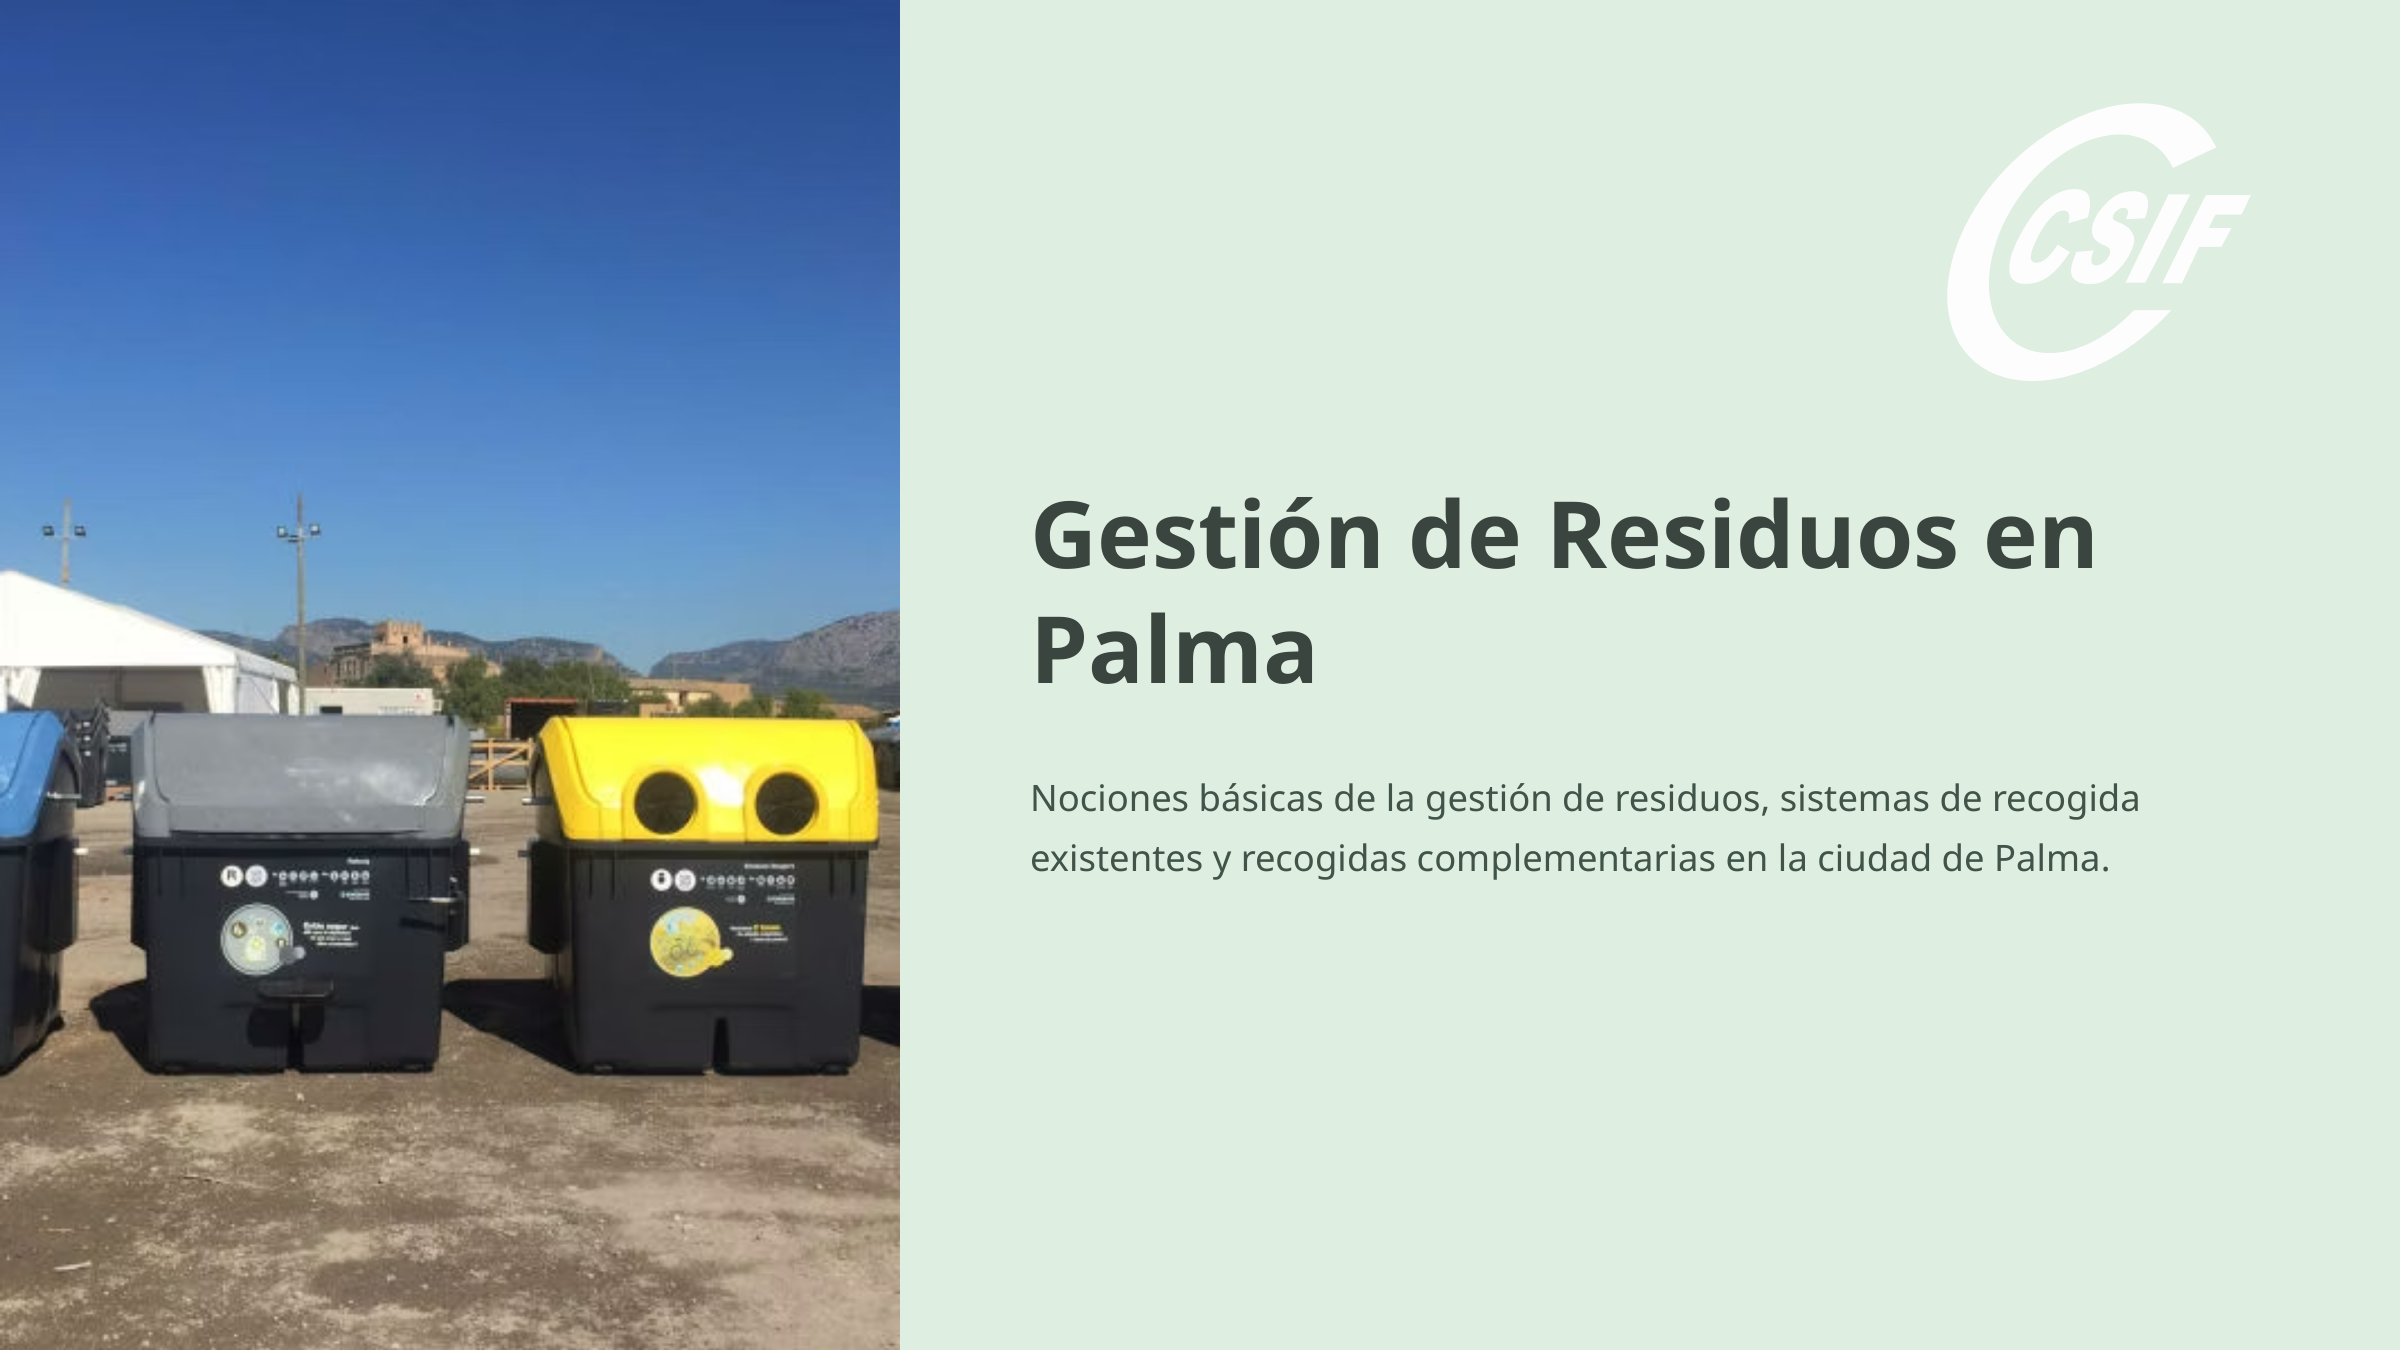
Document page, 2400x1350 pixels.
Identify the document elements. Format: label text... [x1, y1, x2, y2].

picture [1798, 29, 2400, 455]
text_box Nociones básicas de la gestión de residuos, sistemas de recogida existentes y recogidas complementarias en la ciudad de Palma. [1030, 759, 2270, 879]
picture [0, 0, 900, 1350]
text_box Gestión de Residuos en Palma [1030, 471, 2270, 704]
